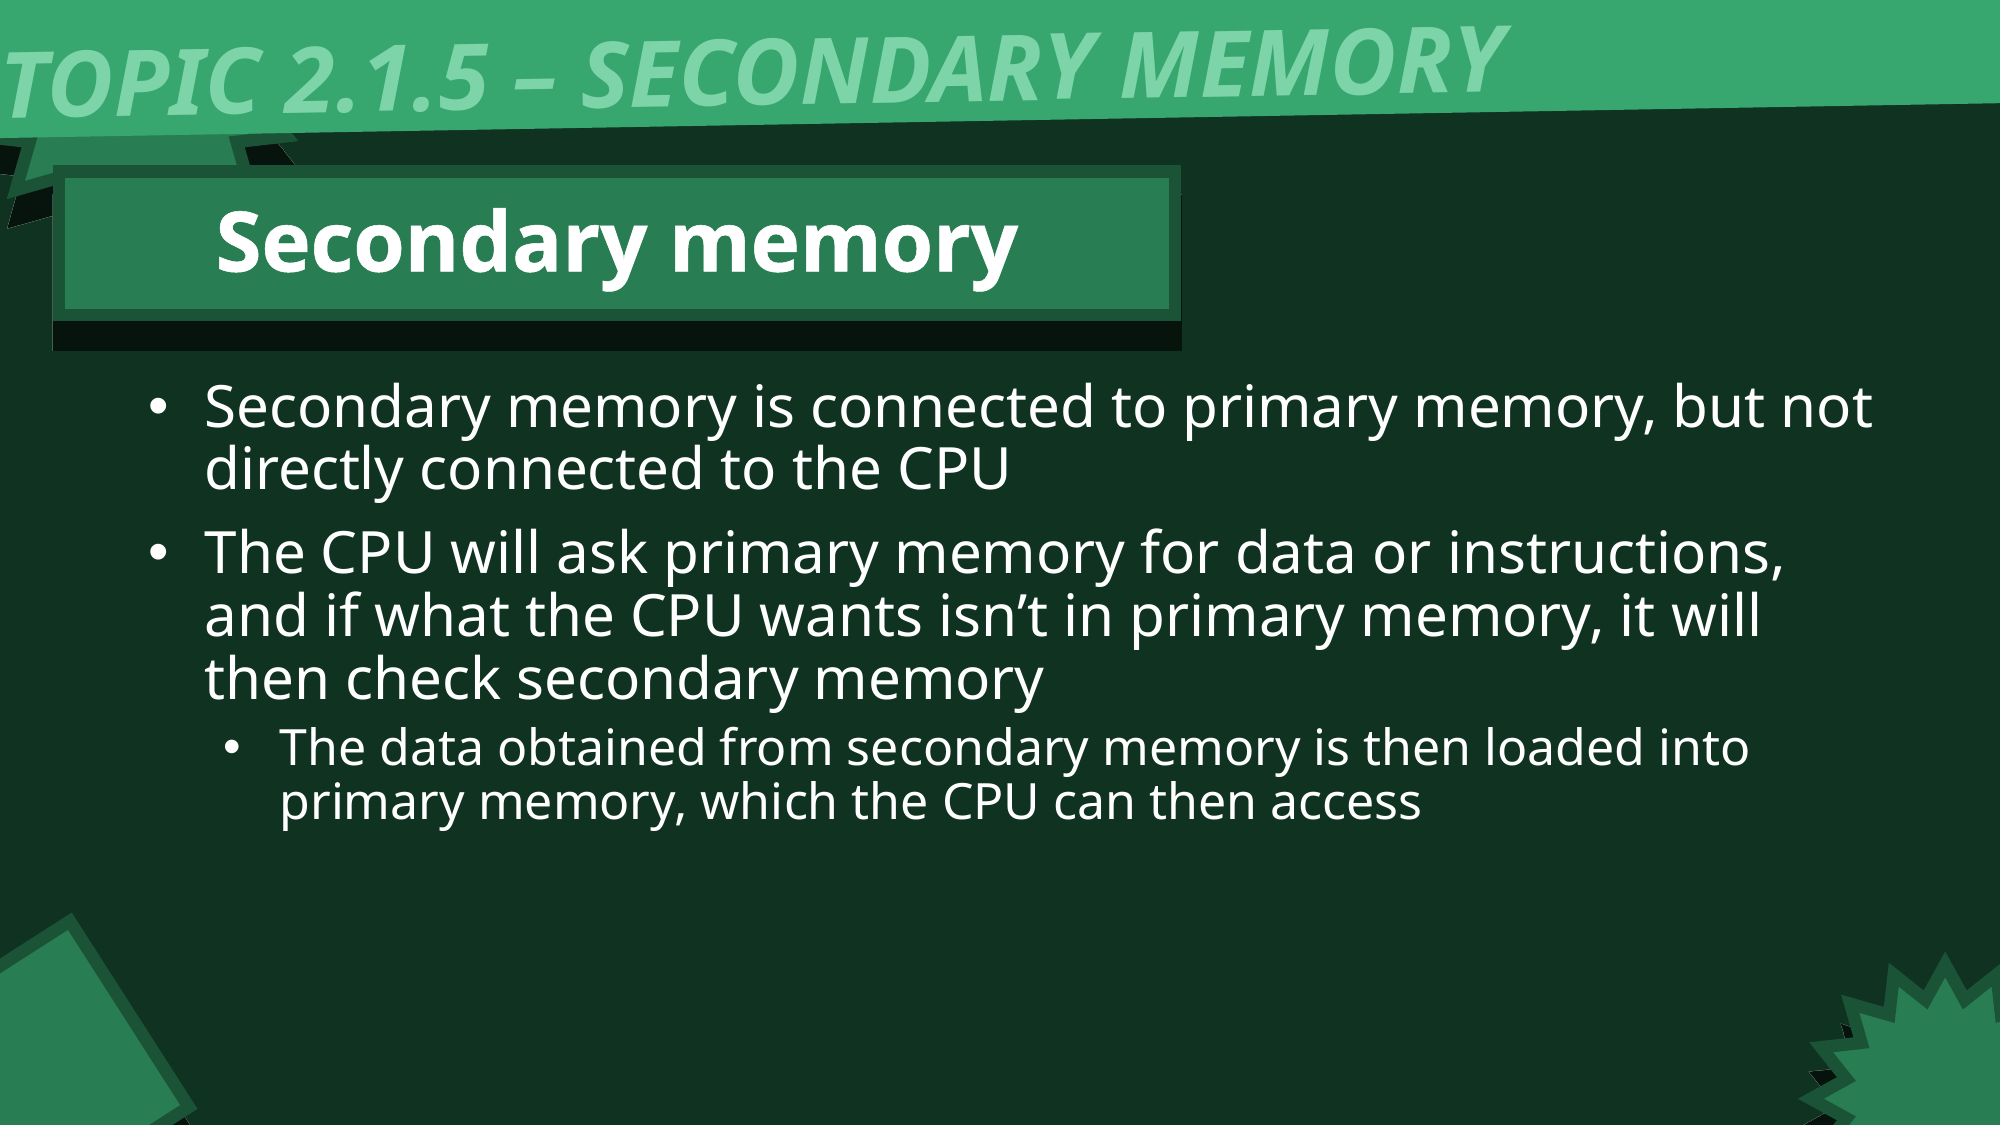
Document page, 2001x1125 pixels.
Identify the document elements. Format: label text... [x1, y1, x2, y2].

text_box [58, 170, 1176, 316]
text_box [0, 134, 290, 193]
subtitle Secondary memory is connected to primary memory, but not directly connected to the CPU The CPU will ask primary memory for data or instructions, and if what the CPU wants isn’t in primary memory, it will then check secondary memory The data obtained from secondary memory is then loaded into primary memory, which the CPU can then access [133, 369, 1909, 1078]
text_box [1807, 961, 2000, 1125]
text_box [0, 919, 192, 1125]
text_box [0, 0, 2000, 126]
